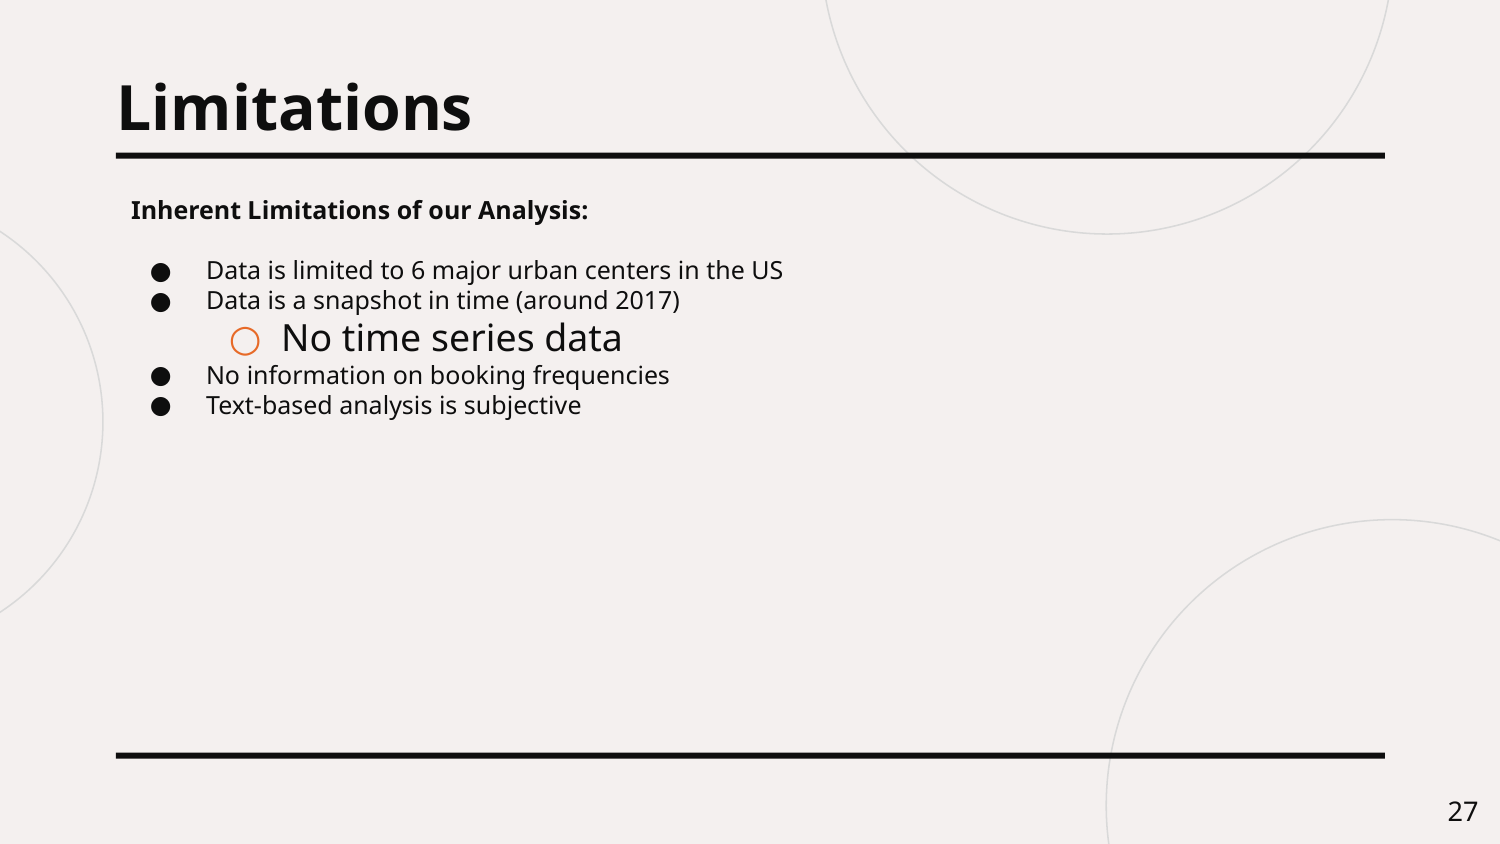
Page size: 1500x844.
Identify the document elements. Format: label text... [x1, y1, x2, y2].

subtitle Inherent Limitations of our Analysis: Data is limited to 6 major urban centers in the US Data is a snapshot in time (around 2017) No time series data No information on booking frequencies Text-based analysis is subjective [115, 179, 1385, 732]
title Limitations [101, 52, 1274, 153]
text_box [115, 752, 1385, 759]
slide_number ‹#› [1403, 779, 1494, 844]
text_box [115, 152, 1385, 159]
